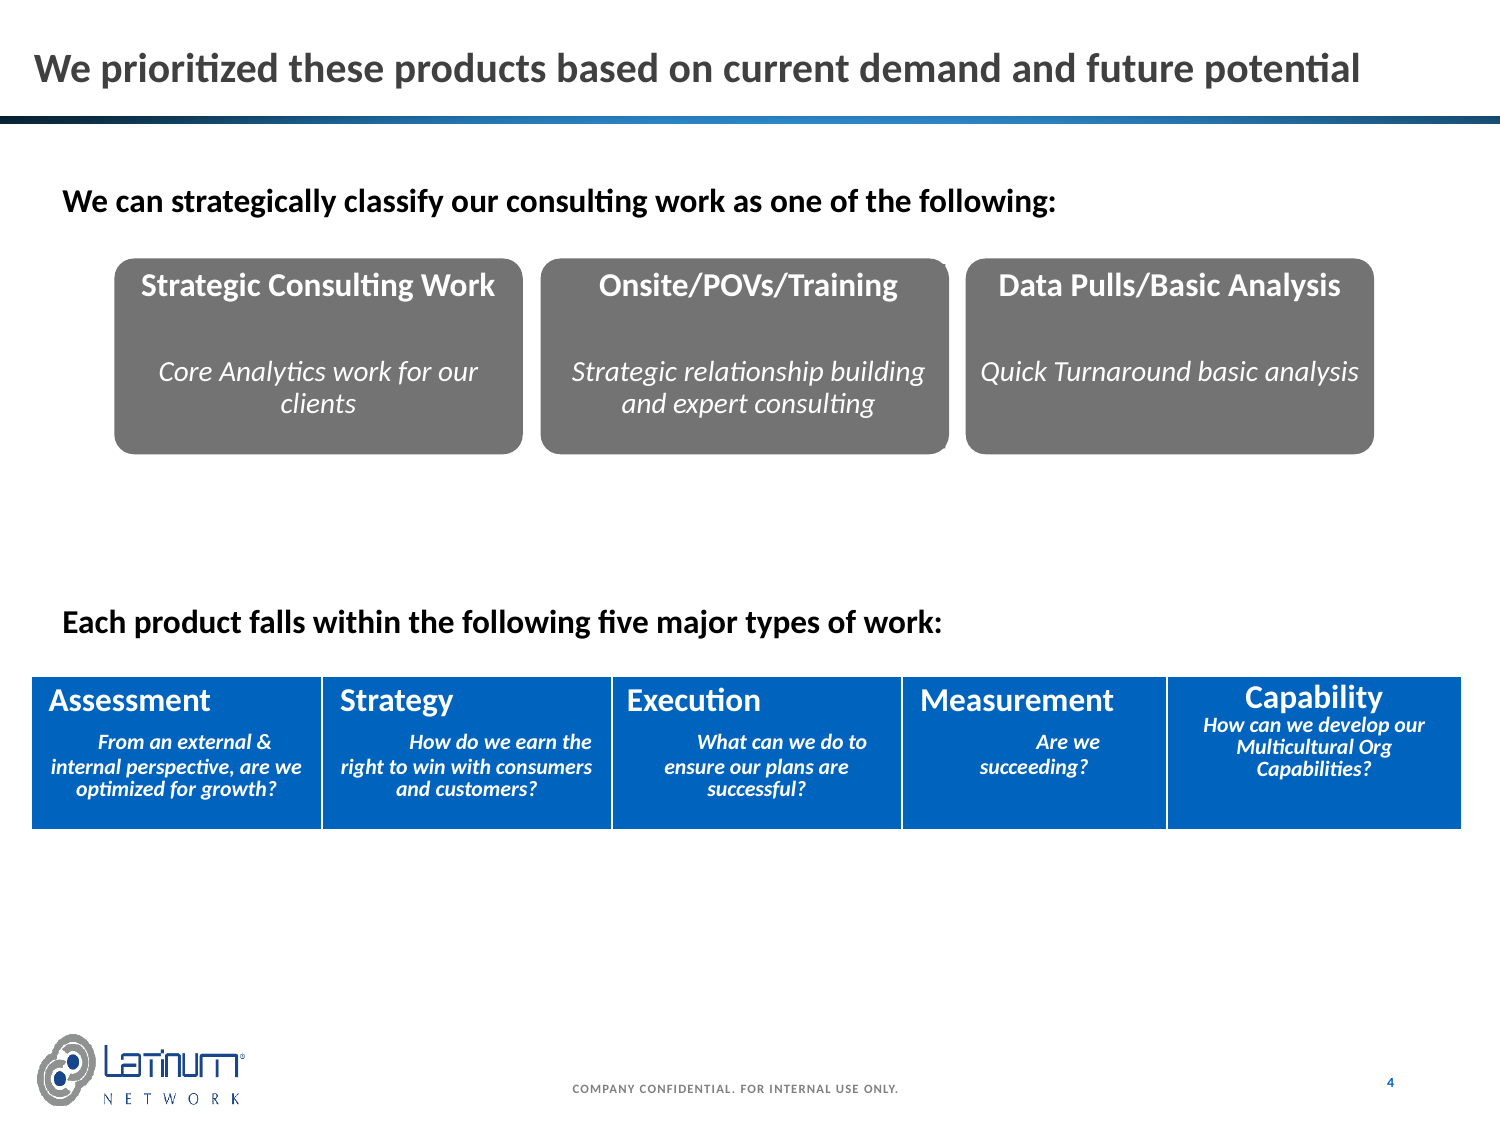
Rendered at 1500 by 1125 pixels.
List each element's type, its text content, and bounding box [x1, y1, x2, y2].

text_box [965, 258, 1375, 455]
picture [1474, 116, 1500, 124]
table_header Execution What can we do to ensure our plans are successful? [613, 677, 901, 829]
picture [37, 1034, 245, 1106]
text_box Each product falls within the following five major types of work: [47, 592, 1373, 648]
slide_number 4 [1267, 1052, 1409, 1113]
picture [0, 116, 18, 124]
table_header Assessment From an external & internal perspective, are we optimized for growth? [32, 677, 321, 829]
table_header Measurement Are we succeeding? [903, 677, 1166, 829]
table_header Strategy How do we earn the right to win with consumers and customers? [323, 677, 611, 829]
text_box We can strategically classify our consulting work as one of the following: [47, 172, 1373, 267]
title We prioritized these products based on current demand and future potential [18, 7, 1474, 125]
table_header Capability How can we develop our Multicultural Org Capabilities? [1168, 677, 1461, 829]
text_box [540, 258, 950, 455]
footer COMPANY CONFIDENTIAL. FOR INTERNAL USE ONLY. [367, 1058, 1105, 1119]
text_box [114, 258, 523, 455]
